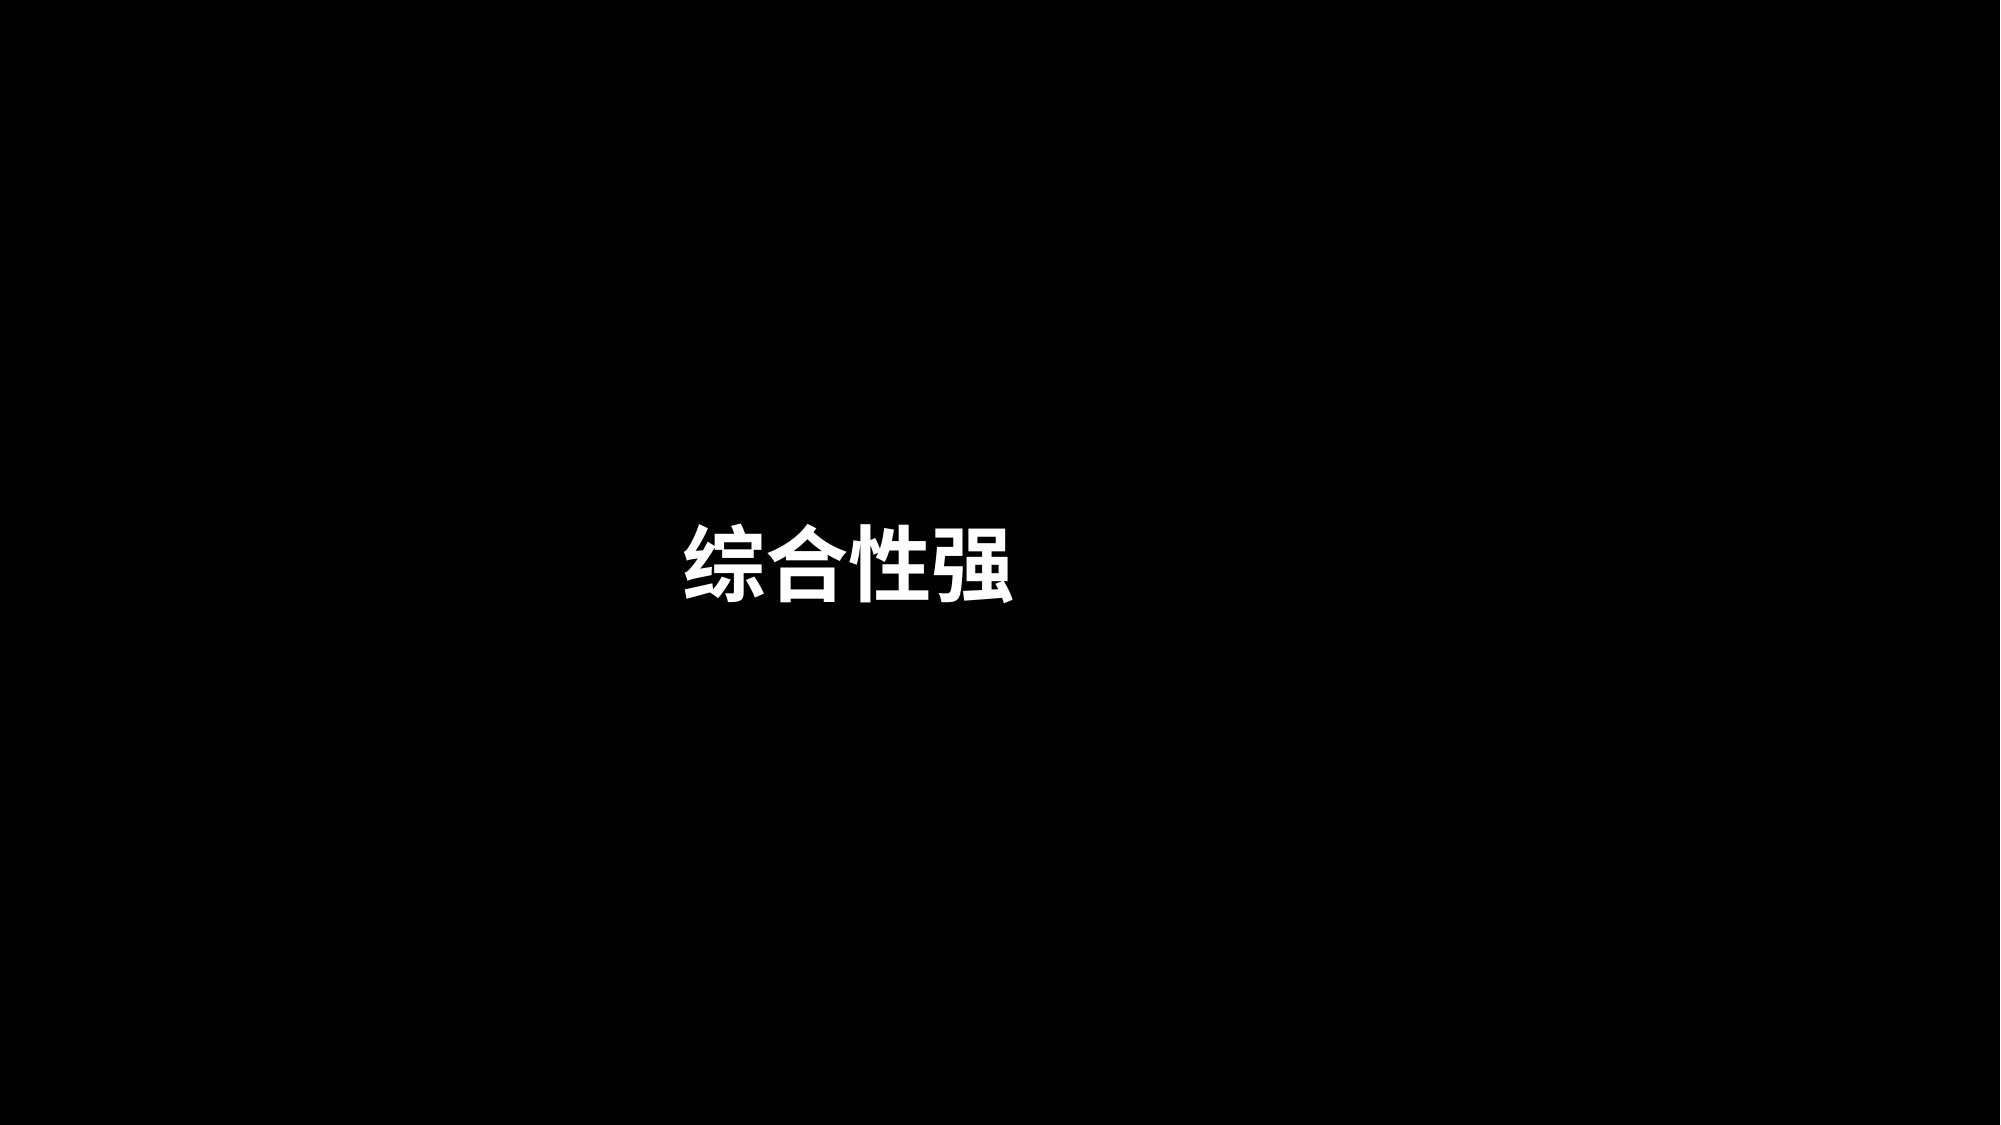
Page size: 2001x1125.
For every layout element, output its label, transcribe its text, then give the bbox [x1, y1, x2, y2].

text_box 综合性强 [667, 504, 1424, 620]
